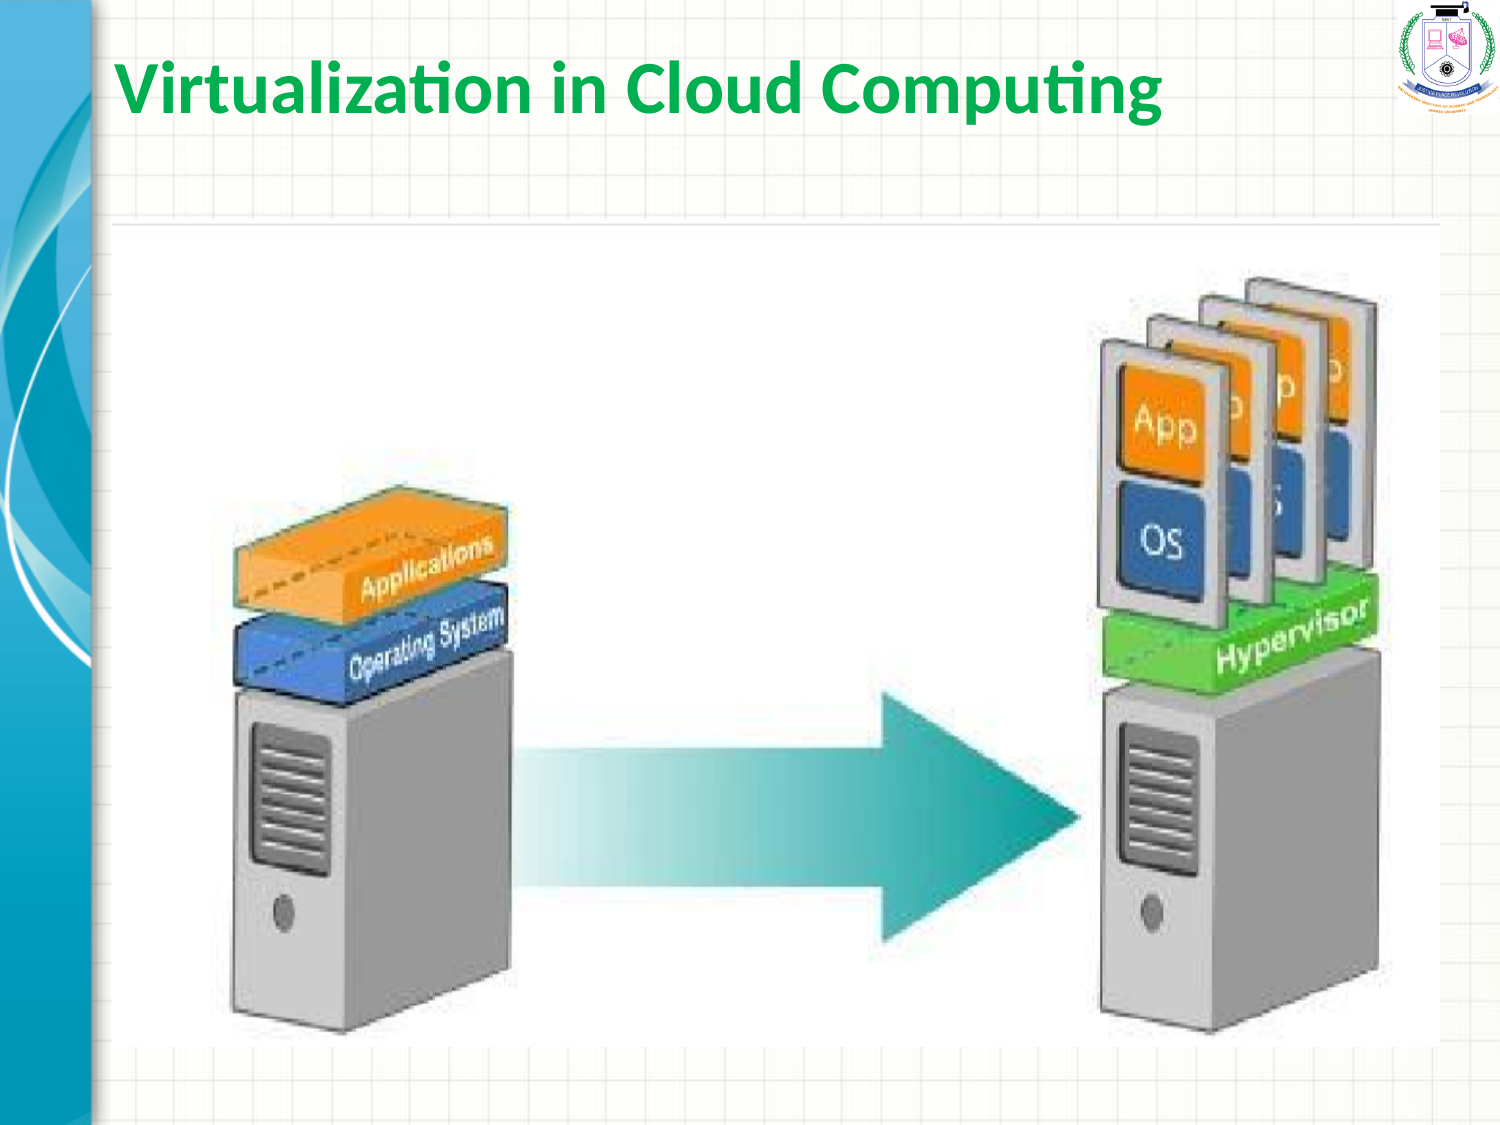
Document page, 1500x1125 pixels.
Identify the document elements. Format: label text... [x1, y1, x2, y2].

text_box Virtualization in Cloud Computing [100, 30, 1376, 136]
picture [0, 0, 1500, 1125]
